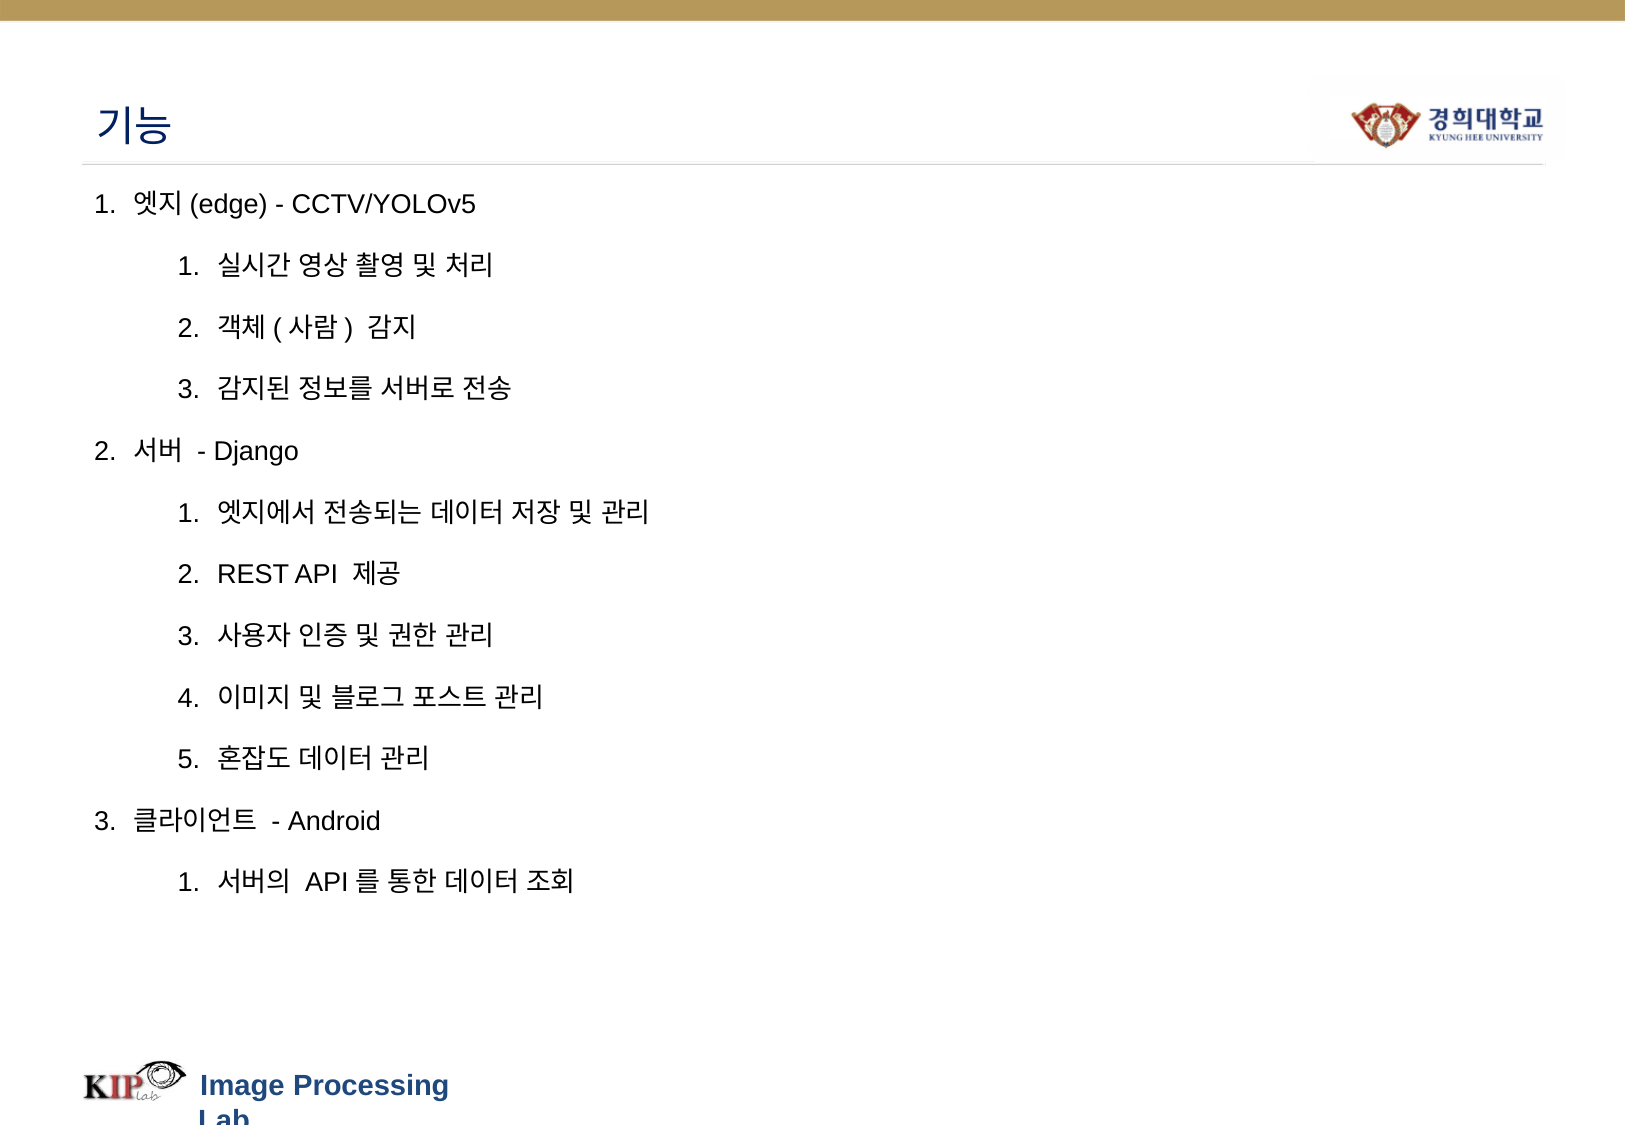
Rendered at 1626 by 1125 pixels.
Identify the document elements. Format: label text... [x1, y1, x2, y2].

picture [0, 0, 1625, 1125]
text_box 엣지(edge) - CCTV/YOLOv5 실시간 영상 촬영 및 처리 객체(사람) 감지 감지된 정보를 서버로 전송 서버 - Django 엣지에서 전송되는 데이터 저장 및 관리 REST API 제공 사용자 인증 및 권한 관리 이미지 및 블로그 포스트 관리 혼잡도 데이터 관리 클라이언트 - Android 서버의 API를 통한 데이터 조회 [94, 186, 1420, 898]
title 기능 [93, 99, 1376, 154]
text_box Image Processing Lab [198, 1066, 478, 1125]
